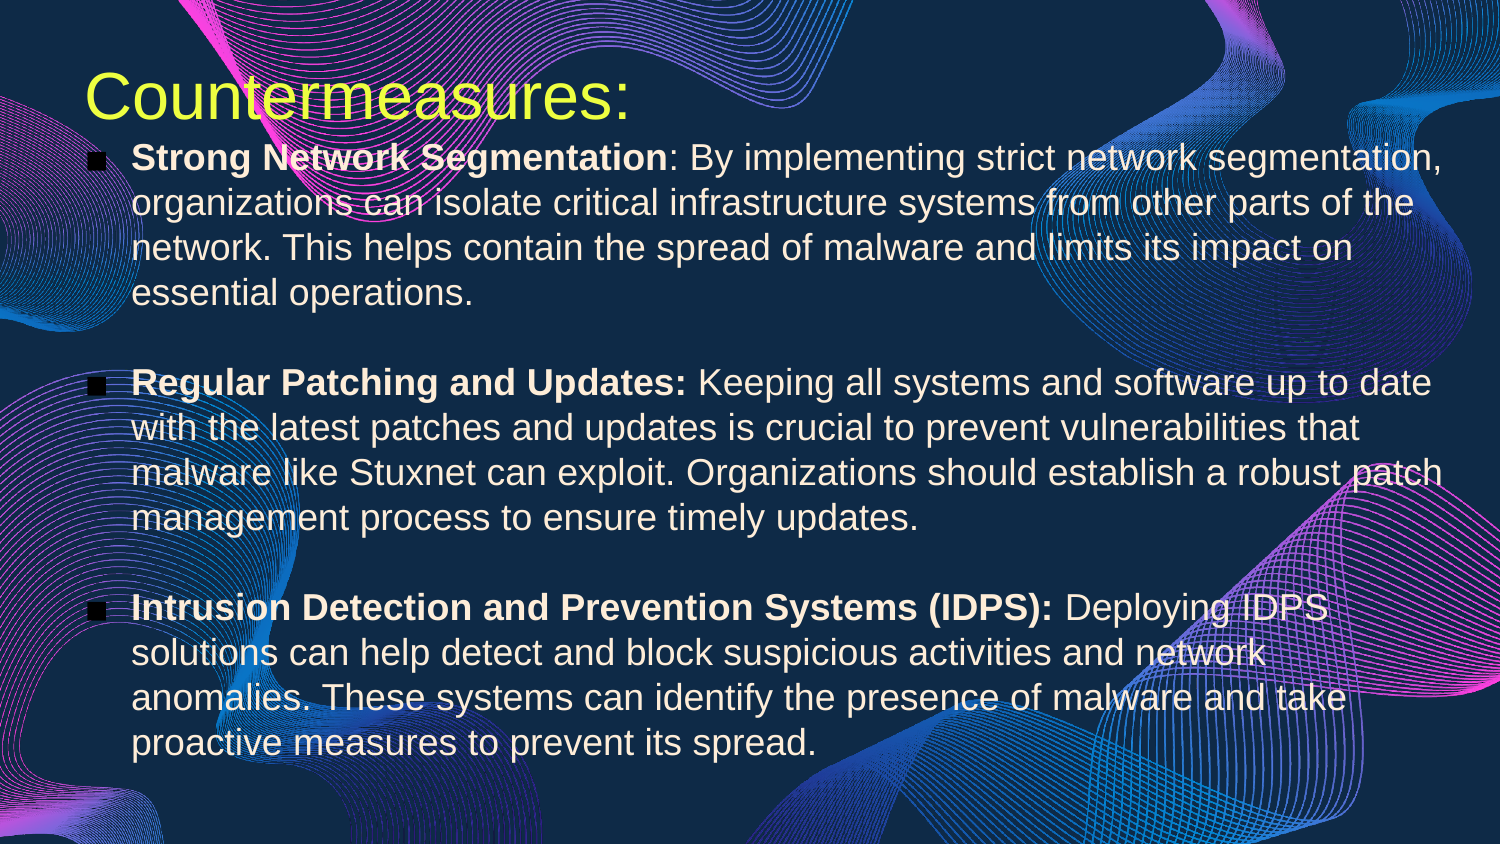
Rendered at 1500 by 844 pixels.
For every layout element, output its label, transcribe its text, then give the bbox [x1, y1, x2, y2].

text_box Countermeasures: Strong Network Segmentation: By implementing strict network segmentation, organizations can isolate critical infrastructure systems from other parts of the network. This helps contain the spread of malware and limits its impact on essential operations. Regular Patching and Updates: Keeping all systems and software up to date with the latest patches and updates is crucial to prevent vulnerabilities that malware like Stuxnet can exploit. Organizations should establish a robust patch management process to ensure timely updates. Intrusion Detection and Prevention Systems (IDPS): Deploying IDPS solutions can help detect and block suspicious activities and network anomalies. These systems can identify the presence of malware and take proactive measures to prevent its spread. [69, 0, 1470, 770]
picture [0, 0, 1500, 844]
